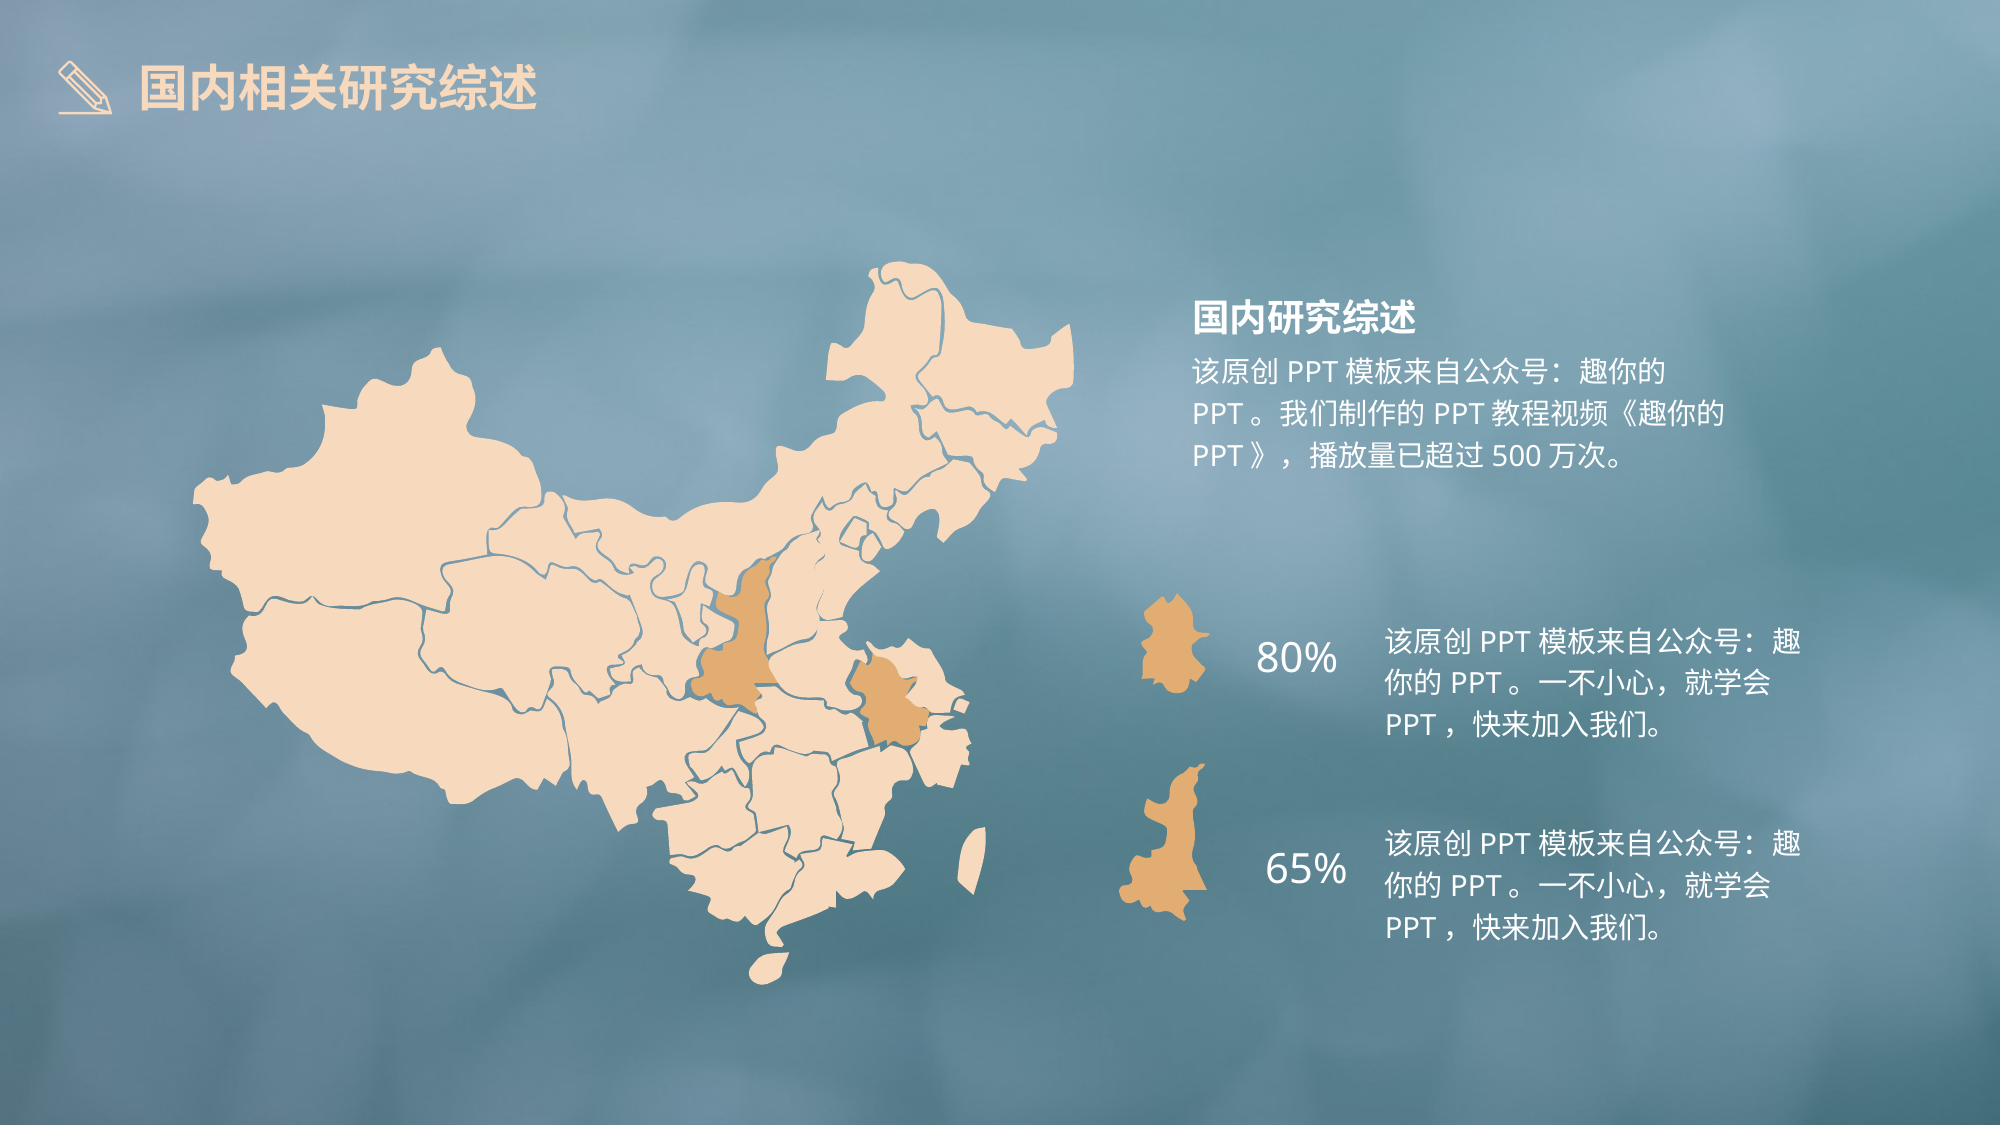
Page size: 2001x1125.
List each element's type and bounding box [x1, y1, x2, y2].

picture [0, 0, 2000, 1125]
text_box [58, 49, 565, 126]
text_box [192, 260, 1075, 987]
